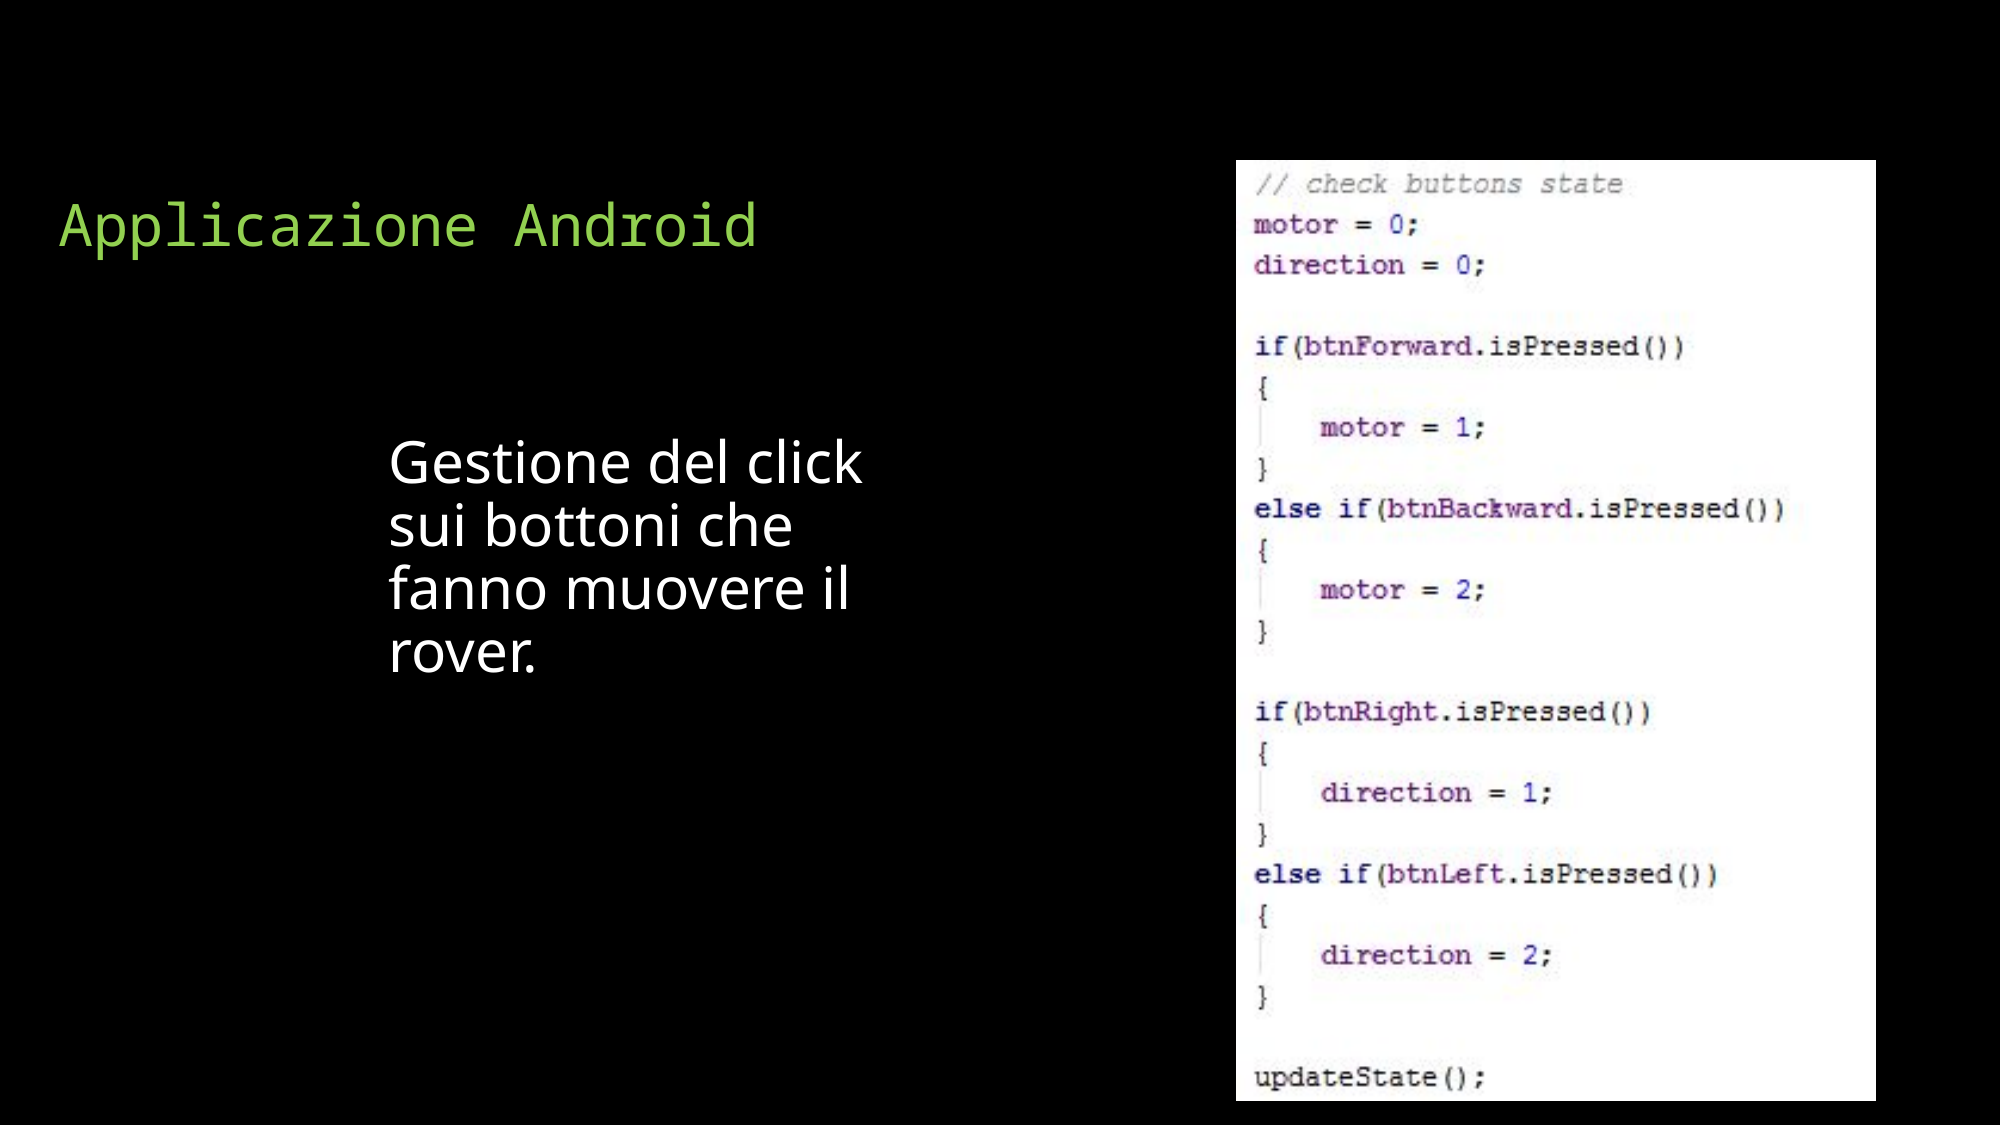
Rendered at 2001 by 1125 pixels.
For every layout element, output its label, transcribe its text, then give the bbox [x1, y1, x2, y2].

picture [1236, 160, 1876, 1101]
list Gestione del click sui bottoni che fanno muovere il rover. [373, 218, 971, 998]
title Applicazione Android [43, 188, 1236, 337]
